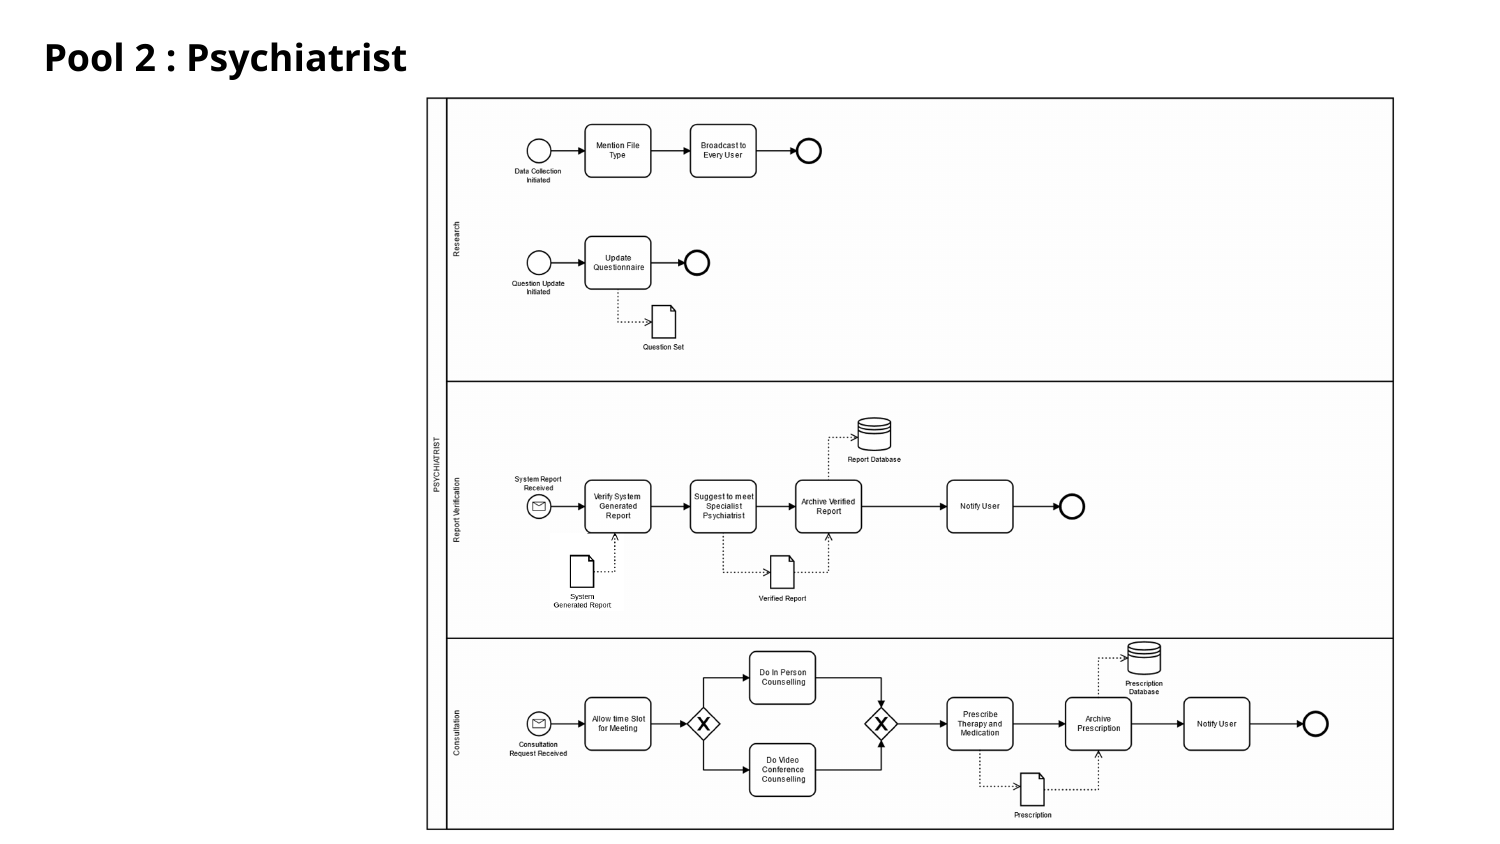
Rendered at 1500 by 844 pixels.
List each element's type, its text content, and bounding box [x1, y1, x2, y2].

text_box Pool 2 : Psychiatrist [28, 18, 631, 94]
picture [422, 94, 1398, 833]
